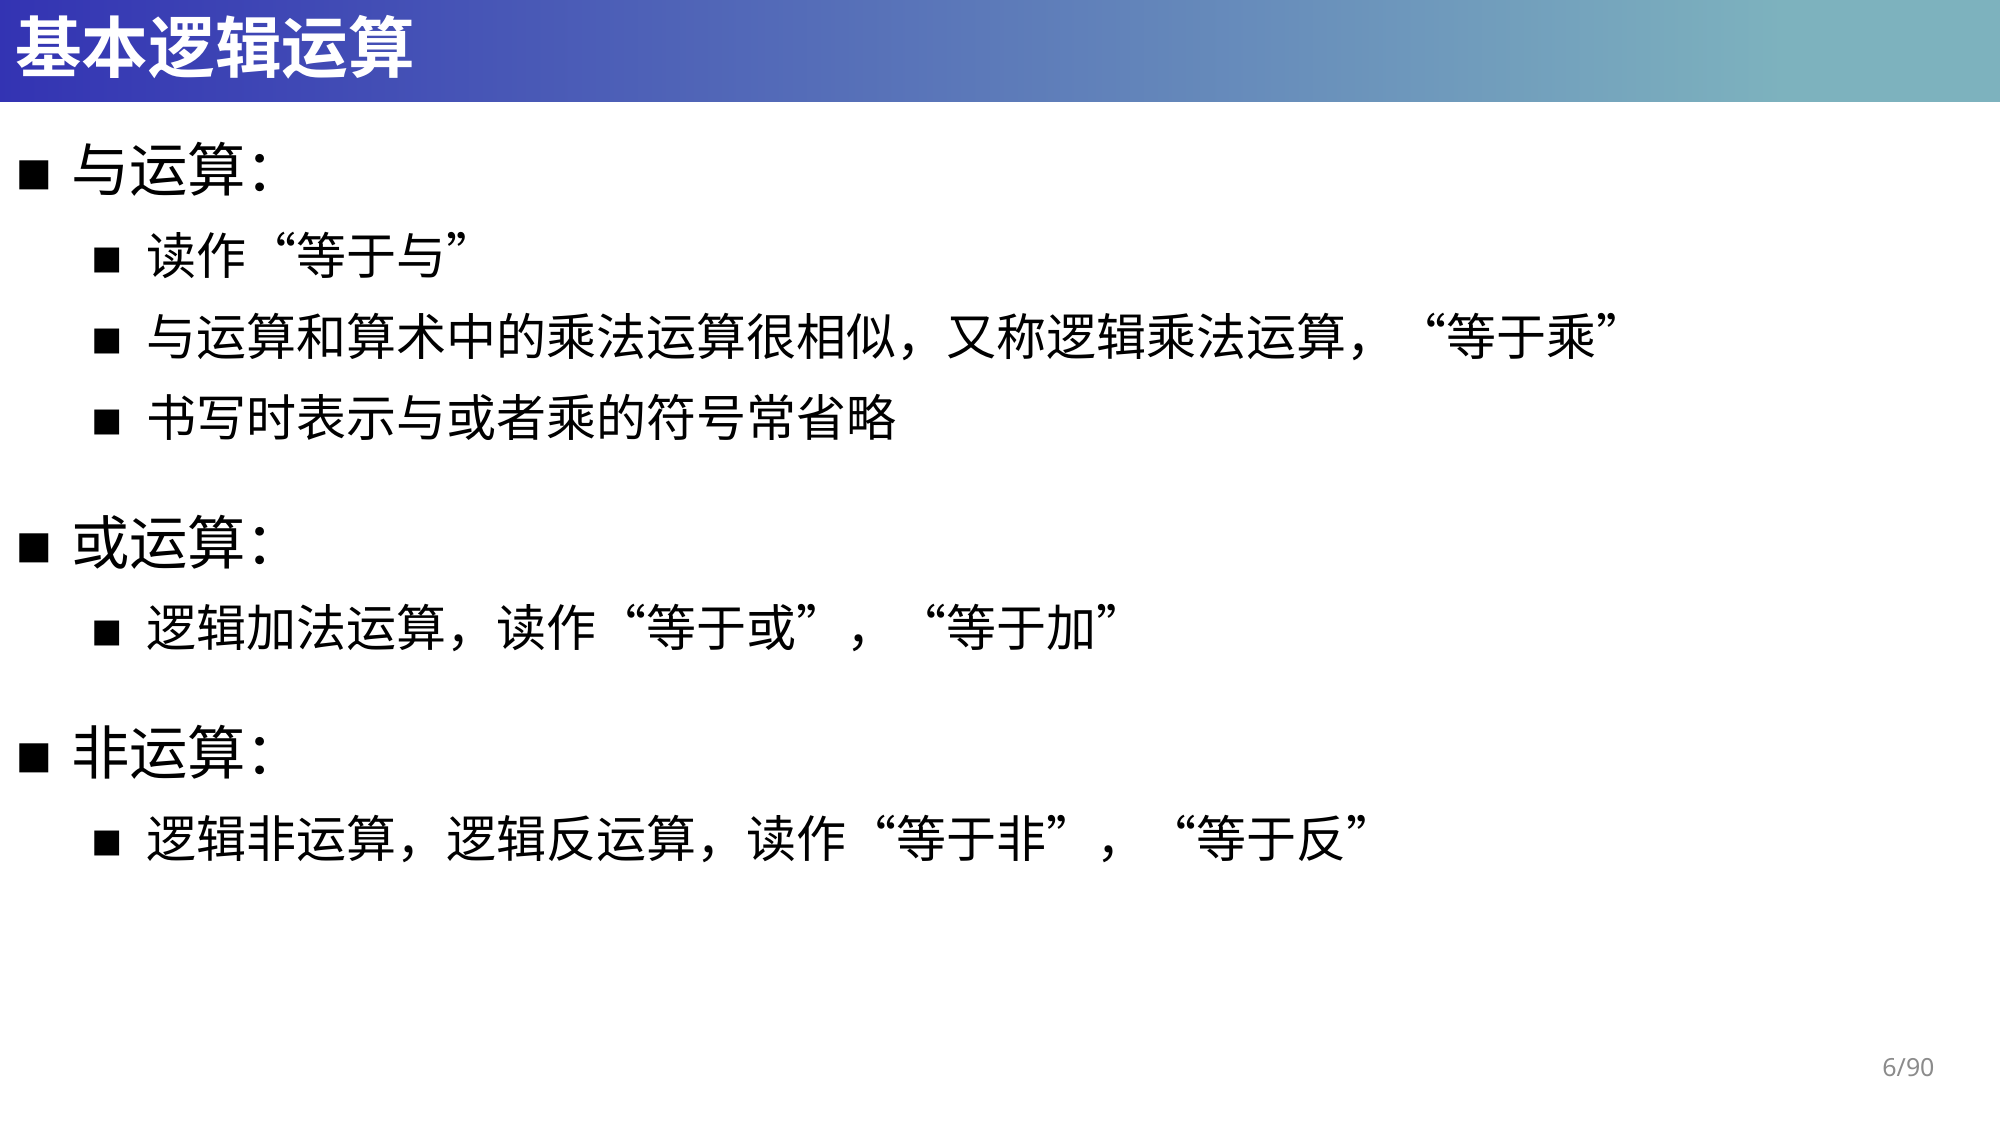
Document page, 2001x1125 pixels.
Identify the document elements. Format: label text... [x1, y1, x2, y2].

title 基本逻辑运算 [0, 0, 2000, 102]
slide_number 6/90 [1499, 1038, 1950, 1099]
